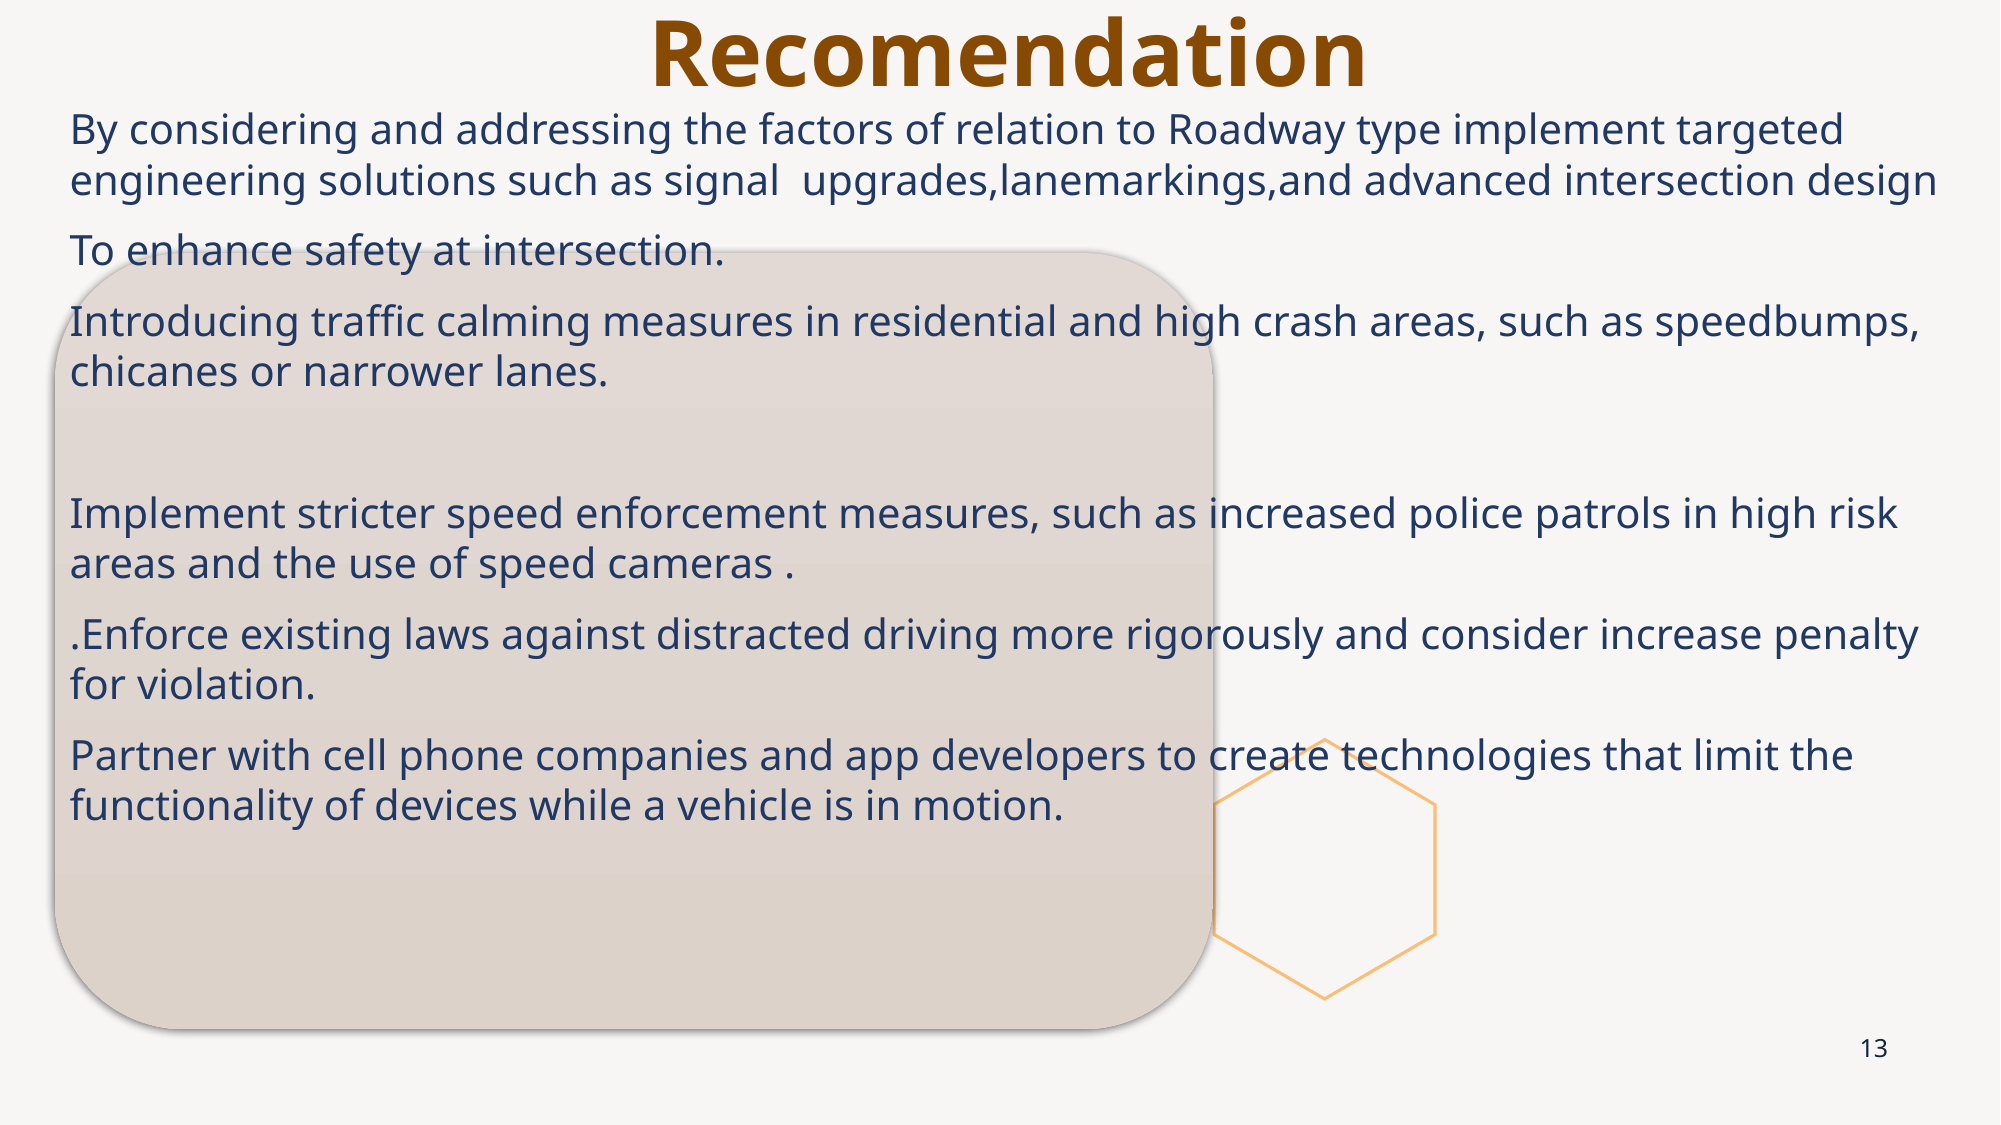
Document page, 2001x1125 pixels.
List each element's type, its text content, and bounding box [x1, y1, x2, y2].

slide_number 13 [1836, 1020, 1912, 1080]
list By considering and addressing the factors of relation to Roadway type implement targeted engineering solutions such as signal upgrades,lanemarkings,and advanced intersection design To enhance safety at intersection. Introducing traffic calming measures in residential and high crash areas, such as speedbumps, chicanes or narrower lanes. Implement stricter speed enforcement measures, such as increased police patrols in high risk areas and the use of speed cameras . .Enforce existing laws against distracted driving more rigorously and consider increase penalty for violation. Partner with cell phone companies and app developers to create technologies that limit the functionality of devices while a vehicle is in motion. [54, 95, 2000, 986]
title Recomendation [633, 0, 1408, 95]
text_box [87, 986, 1181, 1030]
